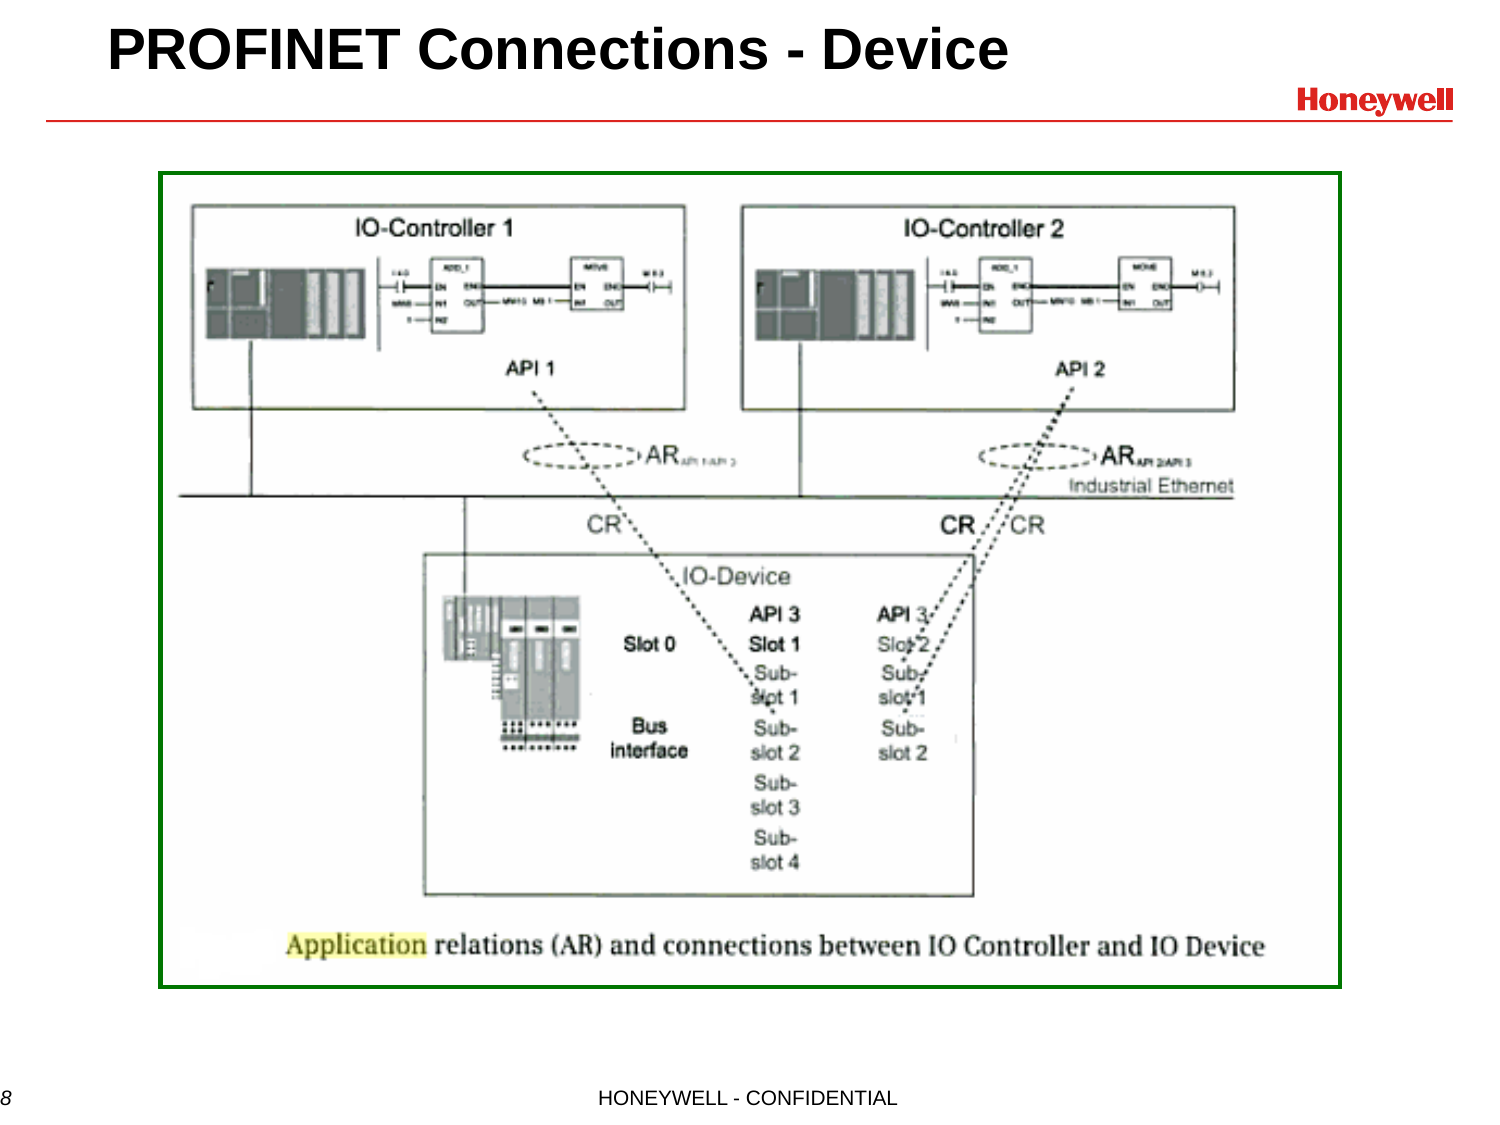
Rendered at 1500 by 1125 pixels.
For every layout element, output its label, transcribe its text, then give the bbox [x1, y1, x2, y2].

picture [162, 174, 1338, 986]
title PROFINET Connections - Device [91, 16, 1405, 95]
